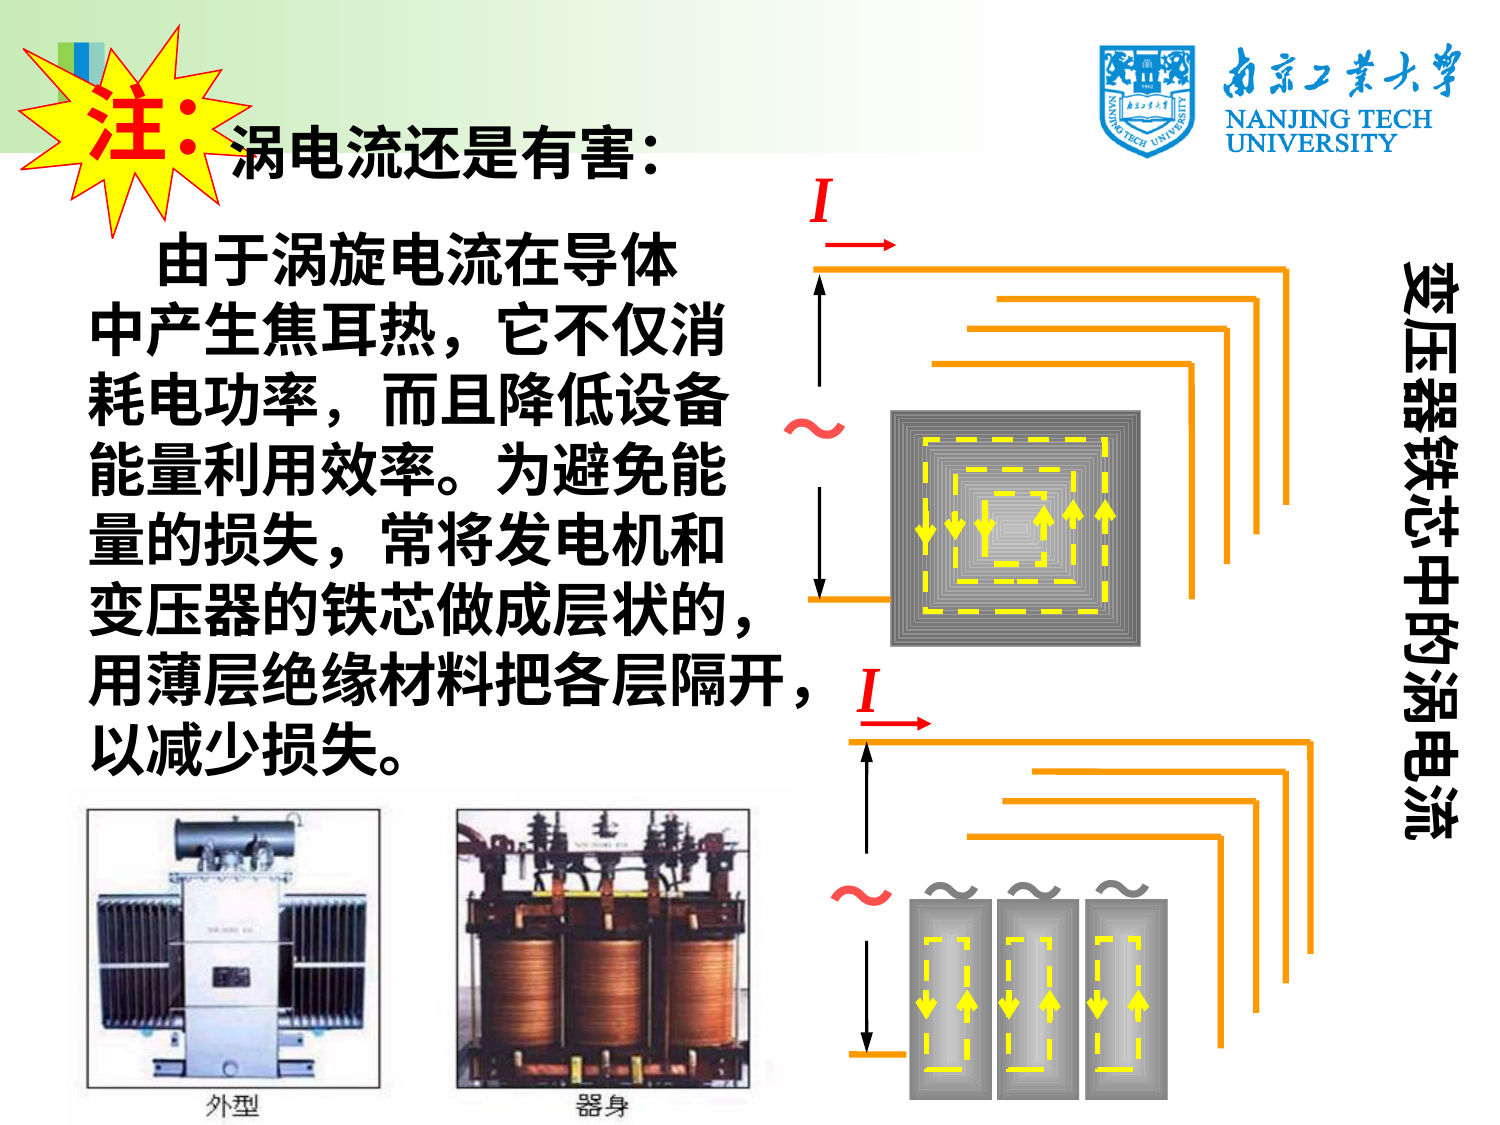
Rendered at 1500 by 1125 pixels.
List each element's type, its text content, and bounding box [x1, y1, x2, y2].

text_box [766, 167, 1287, 647]
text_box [813, 658, 1311, 1101]
picture [0, 0, 1500, 1125]
text_box 涡电流还是有害： [272, 109, 888, 194]
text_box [18, 25, 267, 239]
text_box 变压器铁芯中的涡电流 [1374, 245, 1475, 931]
text_box 由于涡旋电流在导体 中产生焦耳热，它不仅消 耗电功率， 而且降低设备 能量利用效率。为避免能 量的损失，常将发电机和 变压器的铁芯做成层状的，用薄层绝缘材料把各层隔开，以减少损失。 [72, 215, 816, 791]
